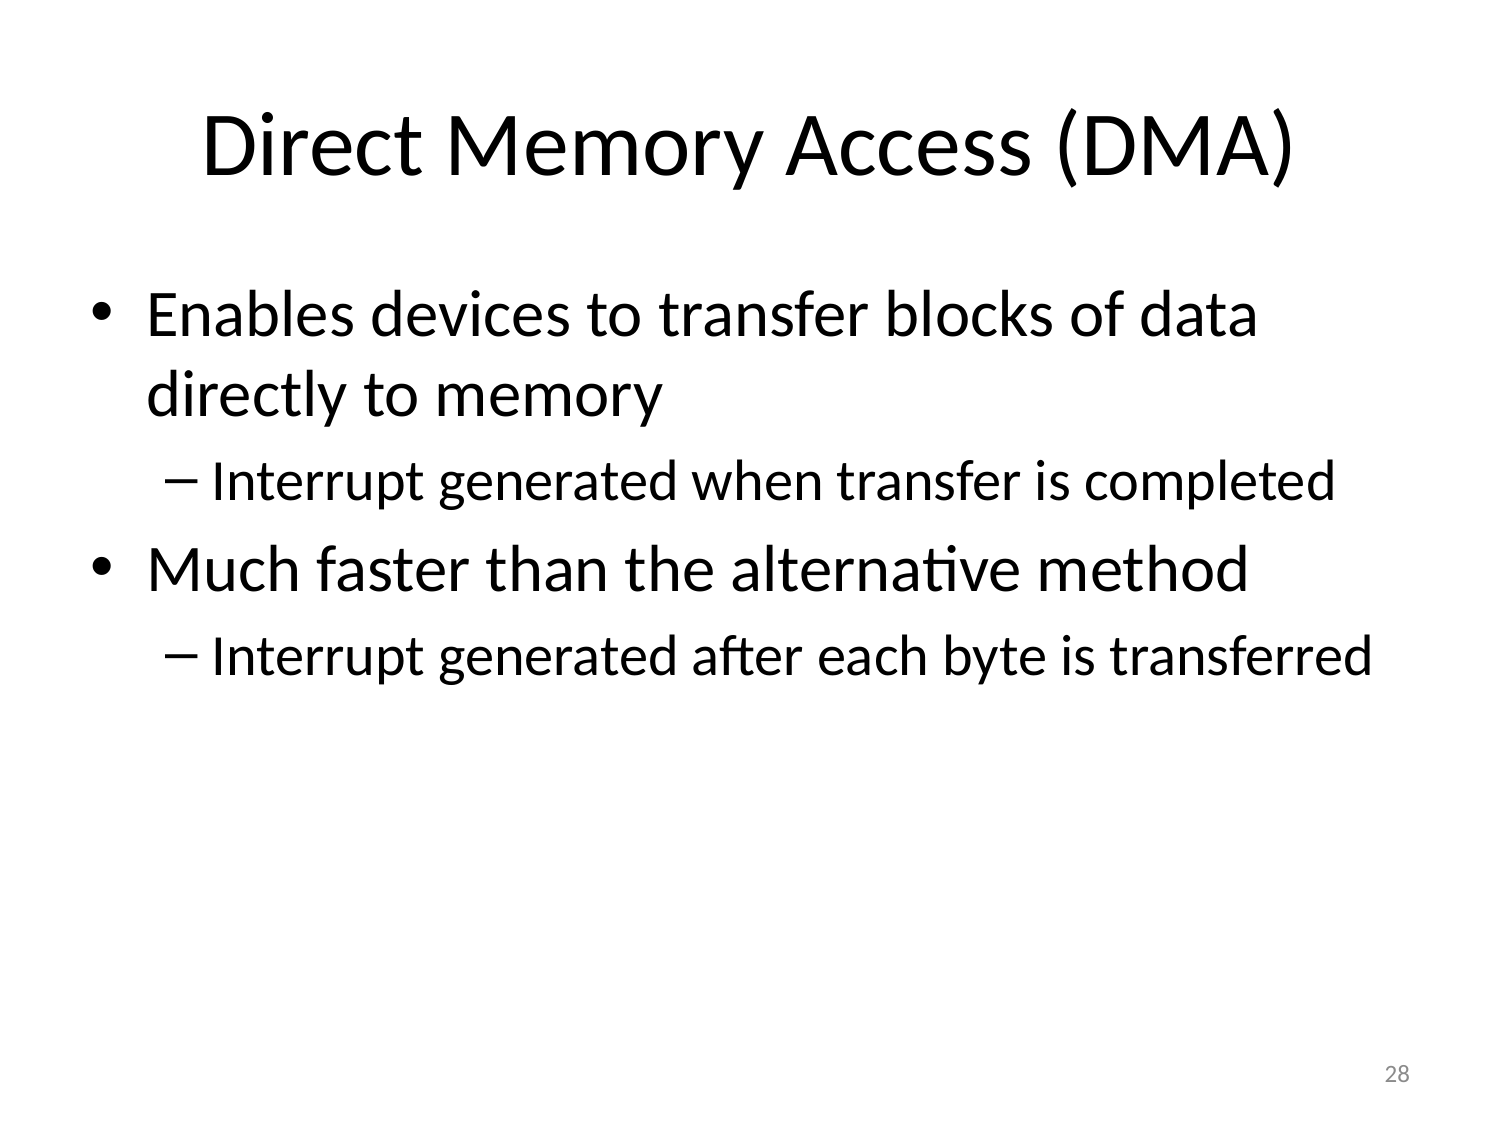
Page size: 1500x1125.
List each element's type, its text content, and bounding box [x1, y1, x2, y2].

slide_number 28 [1074, 1042, 1425, 1103]
list Enables devices to transfer blocks of data directly to memory Interrupt generated when transfer is completed Much faster than the alternative method Interrupt generated after each byte is transferred [75, 262, 1425, 1005]
title Direct Memory Access (DMA) [75, 45, 1425, 233]
